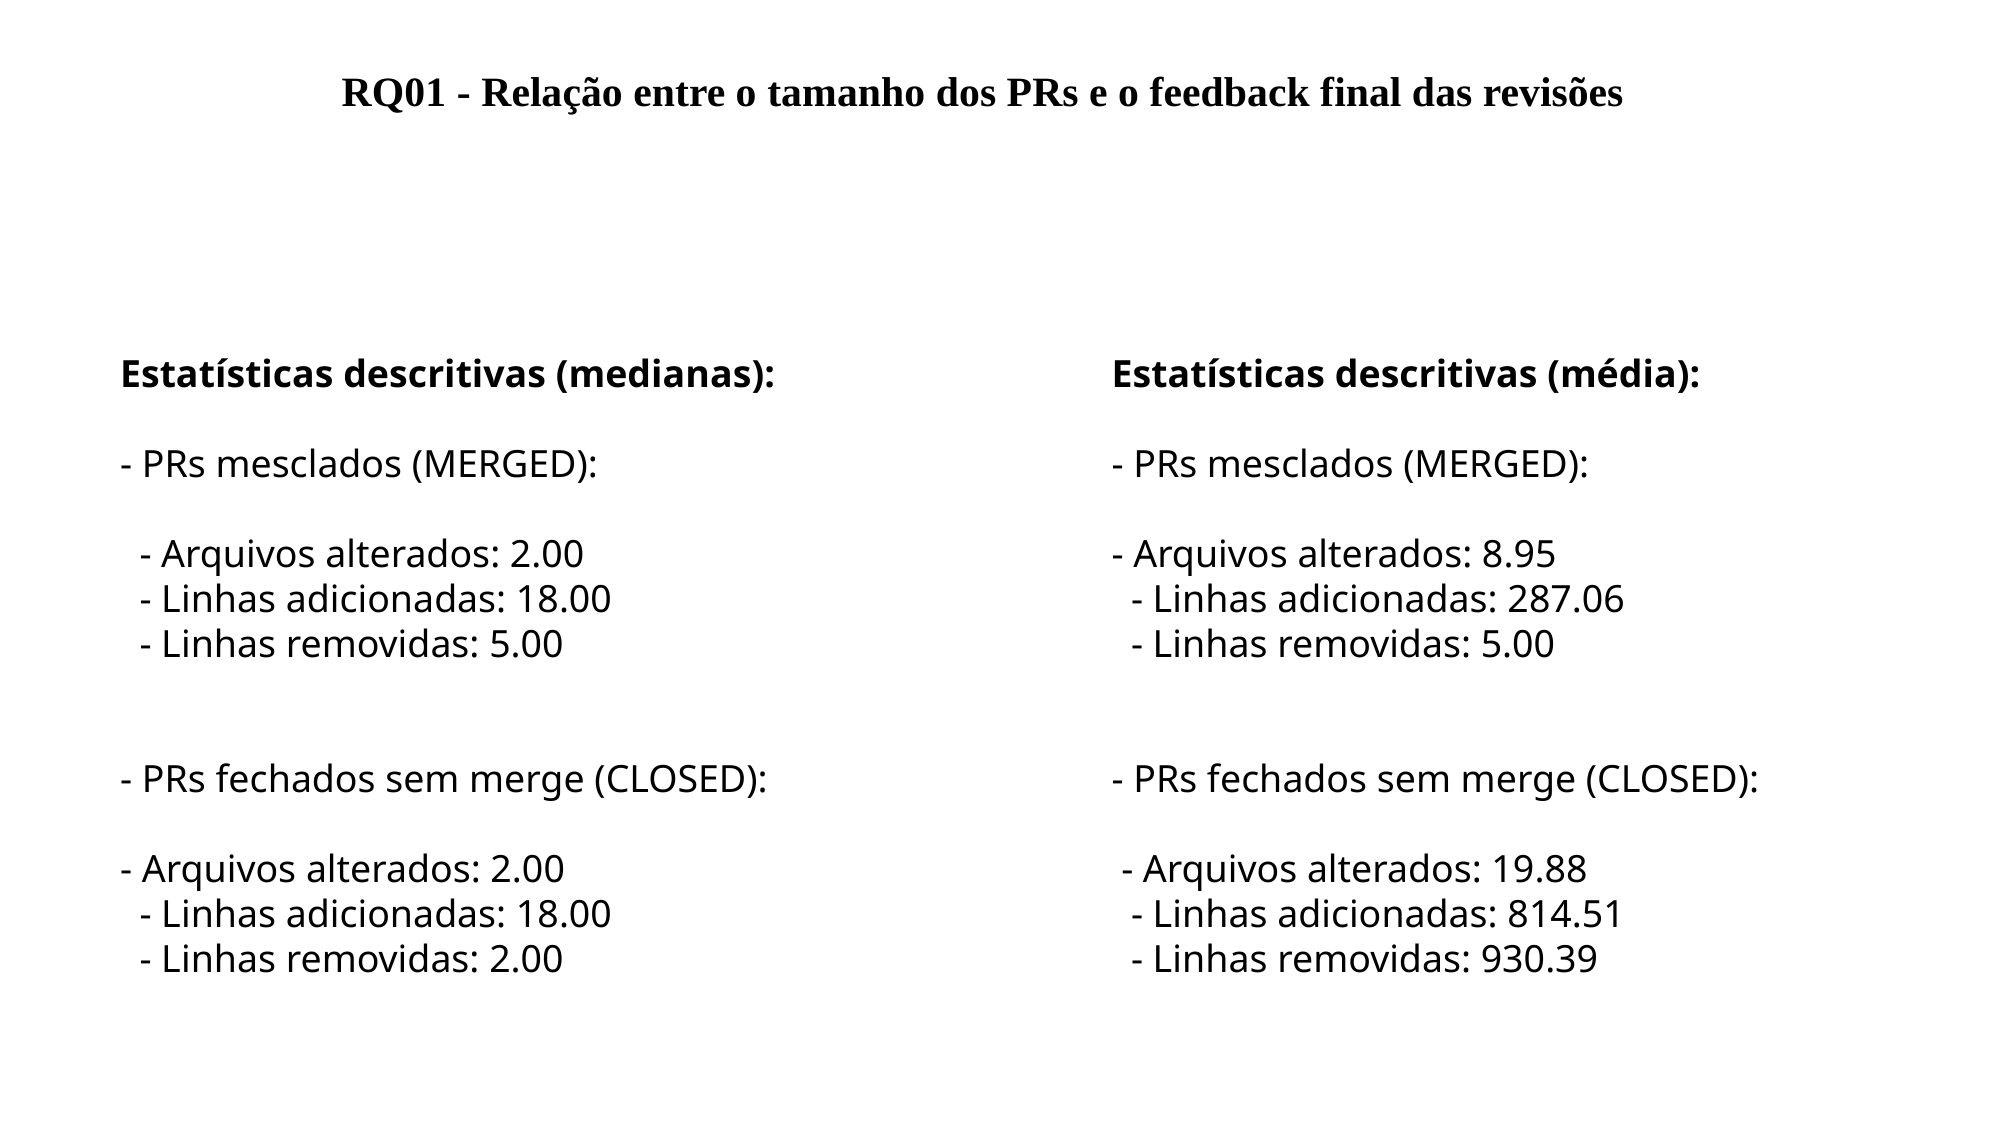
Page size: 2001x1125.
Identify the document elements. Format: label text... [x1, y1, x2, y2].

text_box RQ01 - Relação entre o tamanho dos PRs e o feedback final das revisões [0, 57, 1973, 122]
text_box Estatísticas descritivas (média): - PRs mesclados (MERGED): - Arquivos alterados: 8.95 - Linhas adicionadas: 287.06 - Linhas removidas: 5.00 - PRs fechados sem merge (CLOSED): - Arquivos alterados: 19.88 - Linhas adicionadas: 814.51 - Linhas removidas: 930.39 [1096, 342, 1866, 988]
text_box Estatísticas descritivas (medianas): - PRs mesclados (MERGED): - Arquivos alterados: 2.00 - Linhas adicionadas: 18.00 - Linhas removidas: 5.00 - PRs fechados sem merge (CLOSED): - Arquivos alterados: 2.00 - Linhas adicionadas: 18.00 - Linhas removidas: 2.00 [105, 342, 823, 988]
text_box [27, 850, 1953, 1058]
text_box [23, 206, 1957, 1041]
